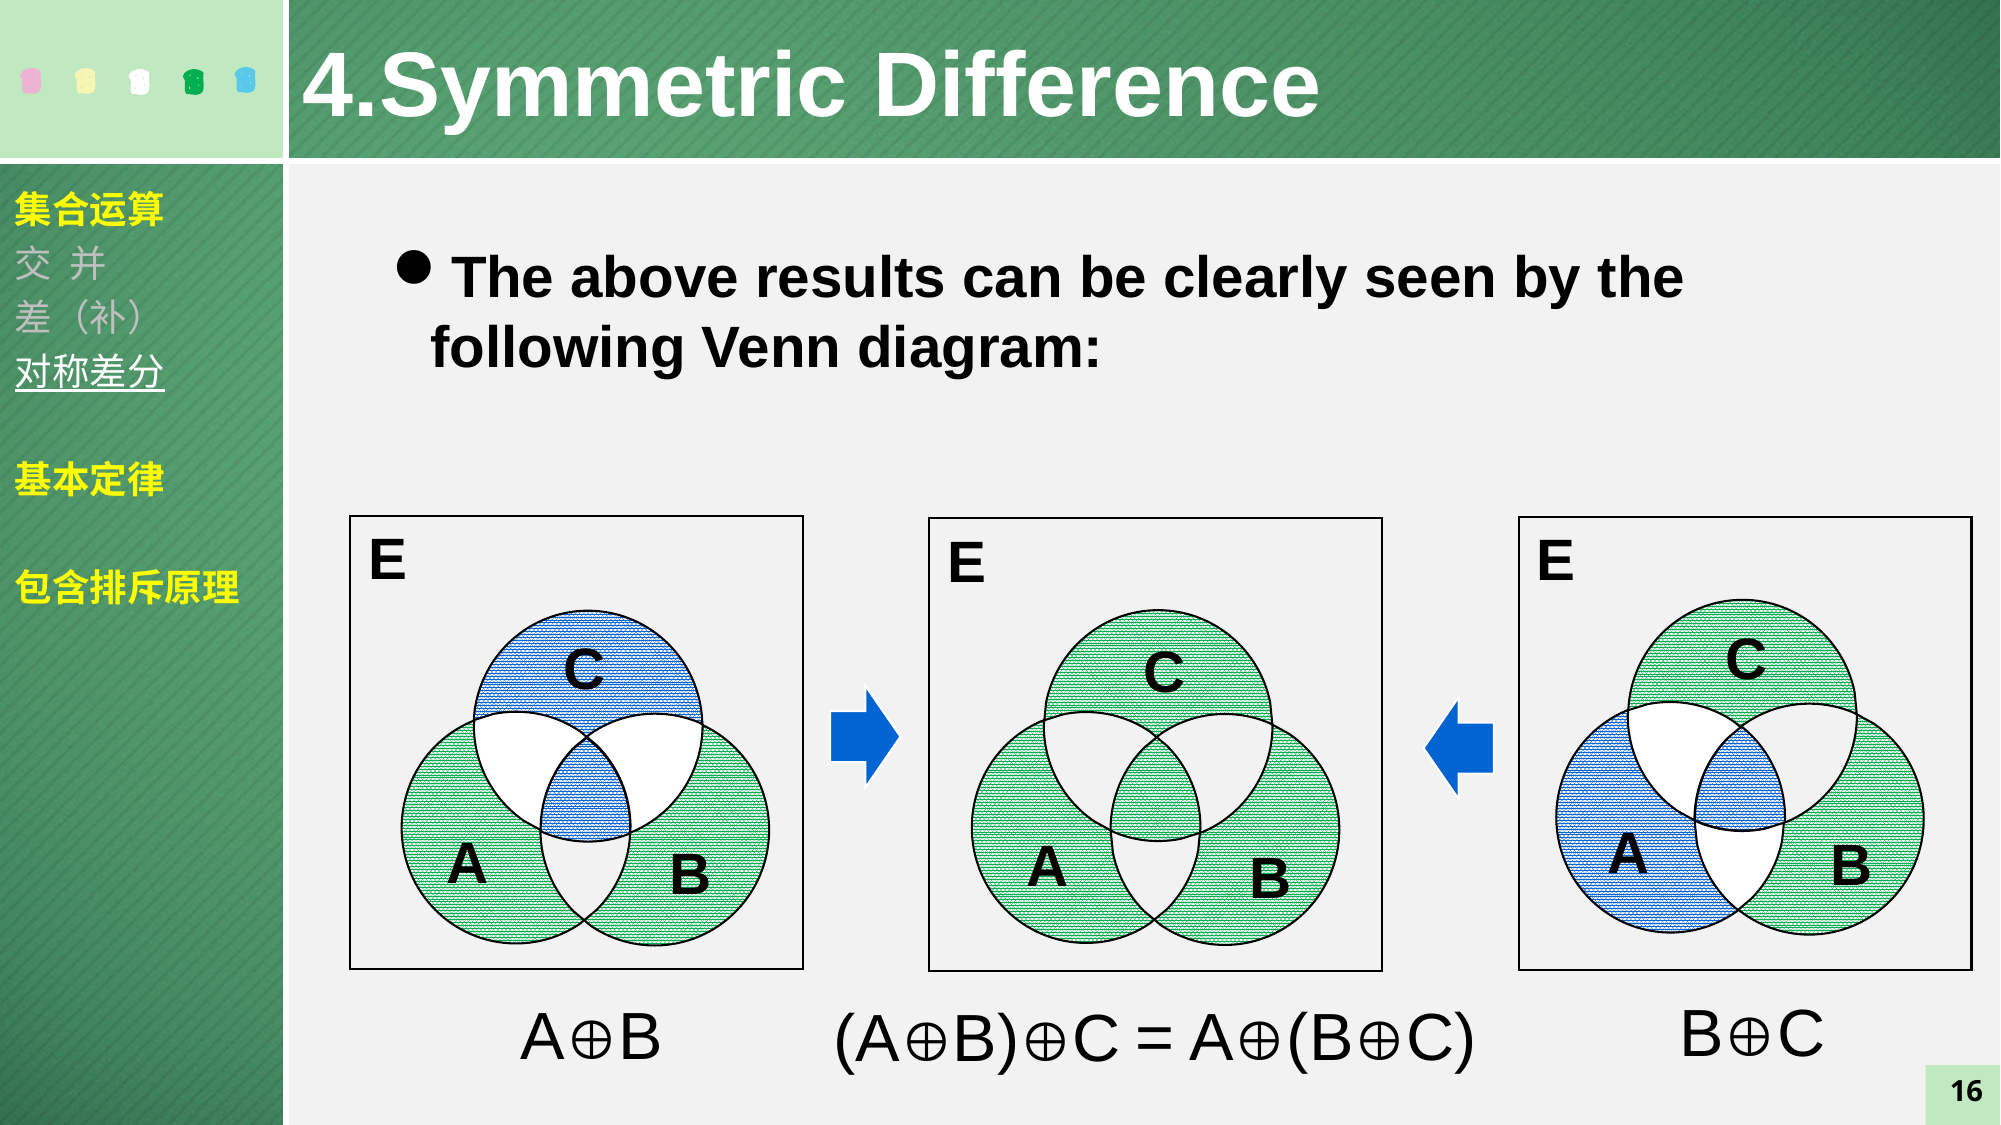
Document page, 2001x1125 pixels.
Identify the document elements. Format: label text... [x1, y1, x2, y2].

text_box [349, 515, 804, 970]
text_box = A(BC) [1120, 986, 1550, 1081]
text_box AB [505, 985, 706, 1081]
text_box 集合运算 交 并 差（补） 对称差分 基本定律 包含排斥原理 [0, 170, 277, 671]
text_box [400, 719, 771, 947]
text_box (AB)C [818, 987, 1144, 1082]
text_box BC [1664, 982, 1865, 1078]
text_box A [431, 817, 504, 903]
text_box E [353, 514, 426, 599]
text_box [19, 65, 258, 95]
text_box C [549, 623, 622, 709]
text_box [1422, 693, 1495, 803]
picture [0, 164, 283, 1125]
picture [289, 0, 2000, 158]
text_box [928, 517, 1383, 972]
slide_number 16 [1925, 1065, 2000, 1125]
text_box [829, 682, 902, 792]
text_box E [1522, 514, 1595, 600]
text_box B [655, 829, 728, 914]
text_box [472, 609, 704, 734]
text_box [1518, 516, 1973, 971]
text_box [472, 710, 704, 835]
text_box 4.Symmetric Difference [288, 16, 1981, 142]
text_box [542, 740, 629, 843]
text_box The above results can be clearly seen by the following Venn diagram: [378, 231, 1883, 432]
text_box E [932, 516, 1005, 601]
